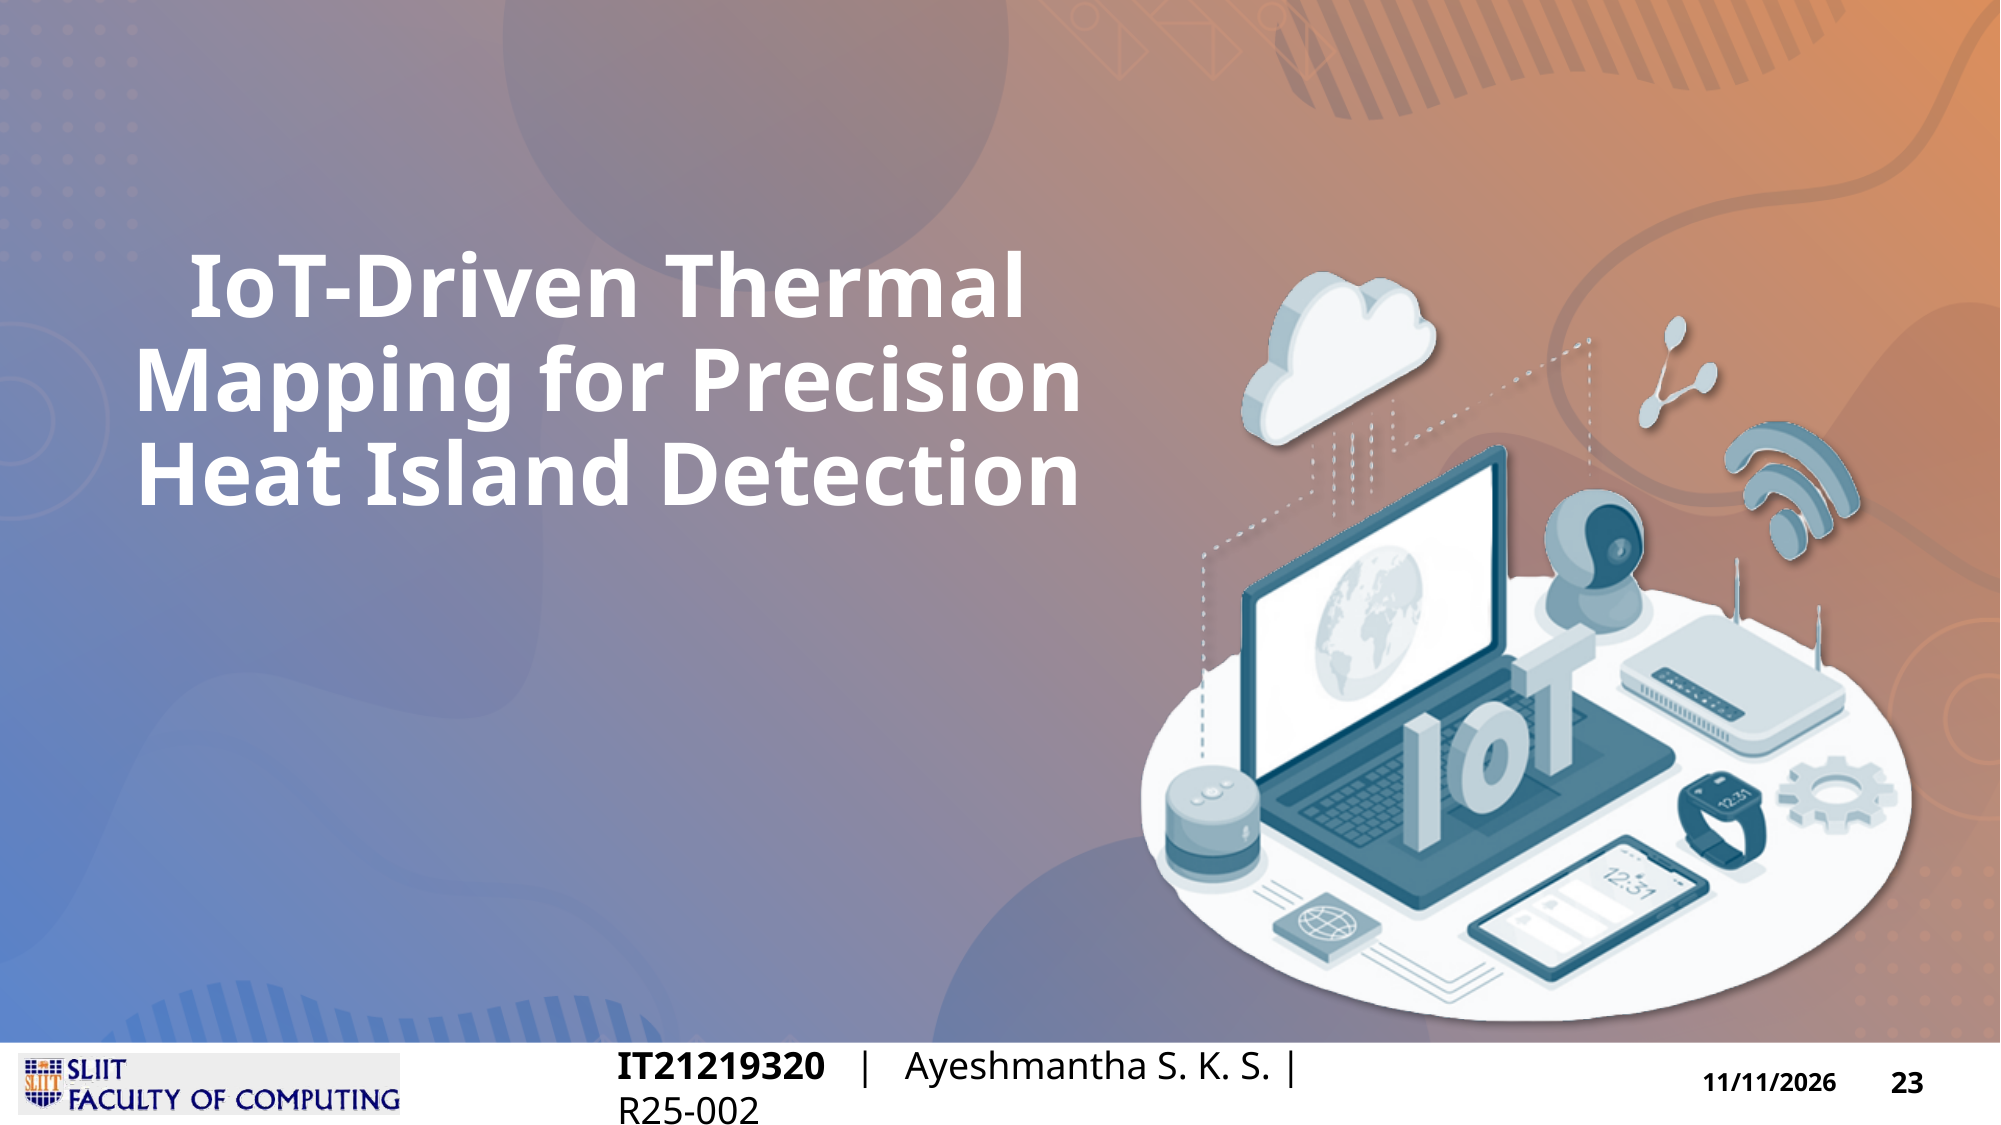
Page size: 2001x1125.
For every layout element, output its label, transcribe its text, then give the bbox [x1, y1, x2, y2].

text_box IT21219320 | Ayeshmantha S. K. S. | R25-002 [601, 1055, 1399, 1118]
picture [18, 1052, 400, 1115]
text_box IoT-Driven Thermal Mapping for Precision Heat Island Detection [49, 233, 1169, 533]
picture [1124, 238, 1926, 1041]
